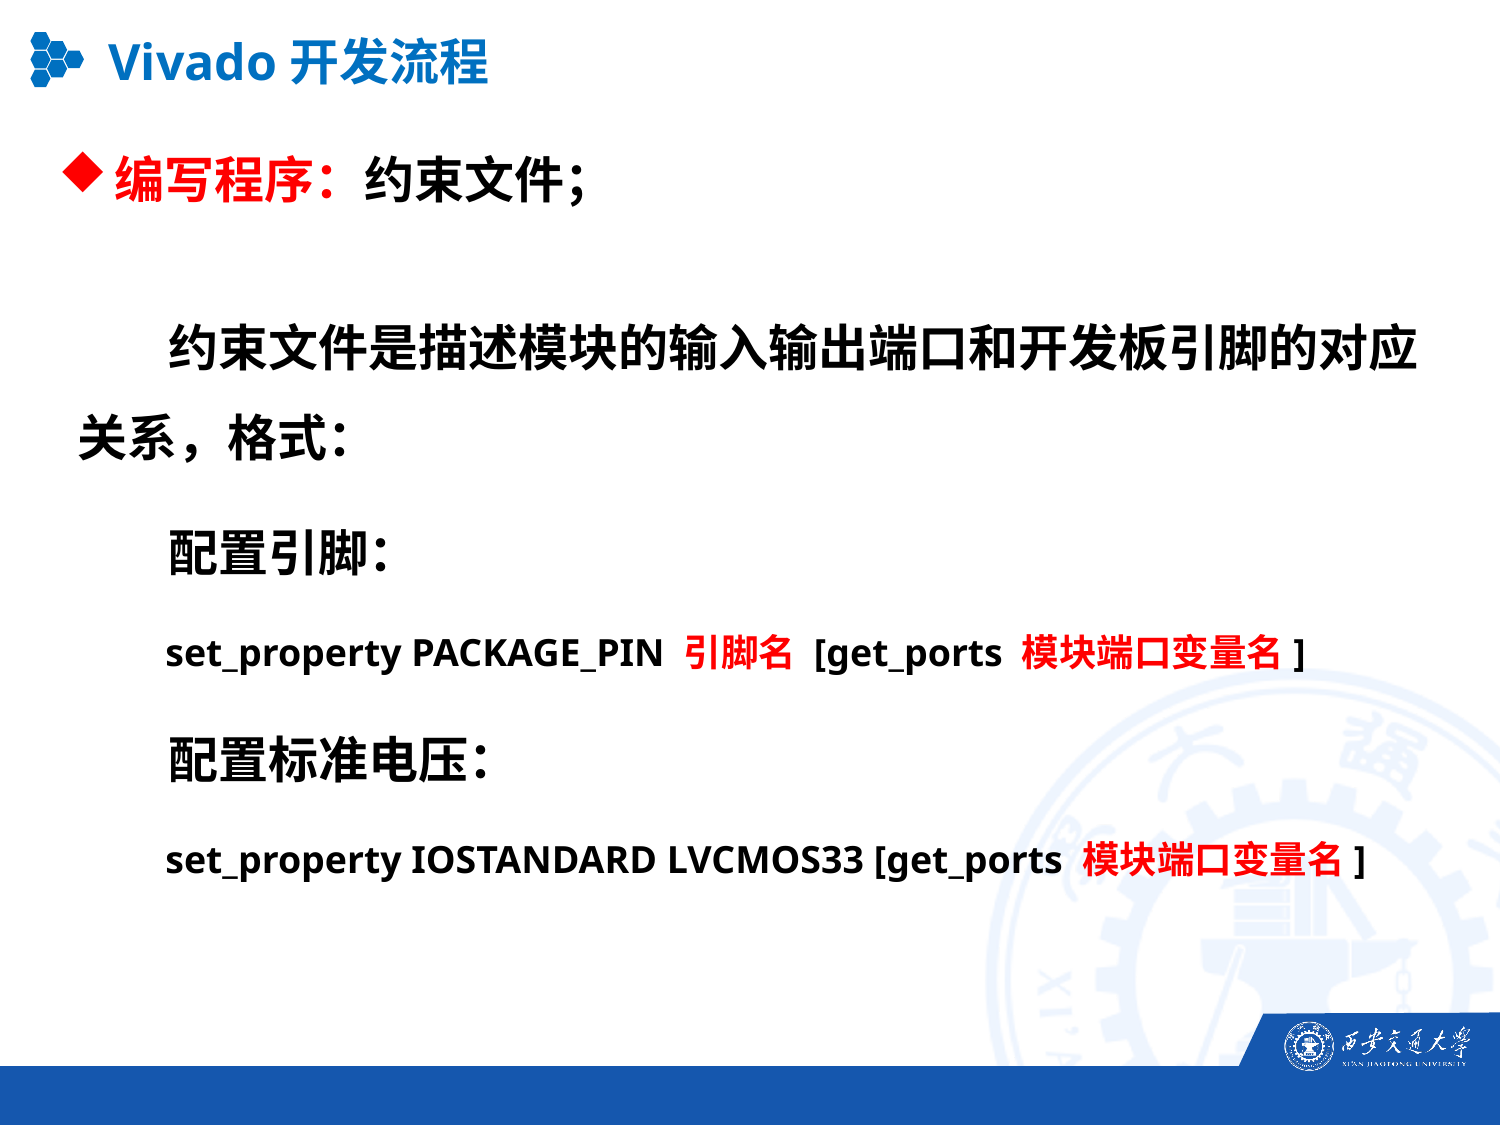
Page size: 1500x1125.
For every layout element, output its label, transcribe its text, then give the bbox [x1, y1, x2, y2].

text_box Vivado开发流程 [93, 22, 505, 98]
text_box 约束文件是描述模块的输入输出端口和开发板引脚的对应关系，格式： 配置引脚： set_property PACKAGE_PIN 引脚名 [get_ports 模块端口变量名] 配置标准电压： set_property IOSTANDARD LVCMOS33 [get_ports 模块端口变量名] [62, 278, 1463, 889]
text_box 编写程序：约束文件； [43, 111, 1443, 216]
